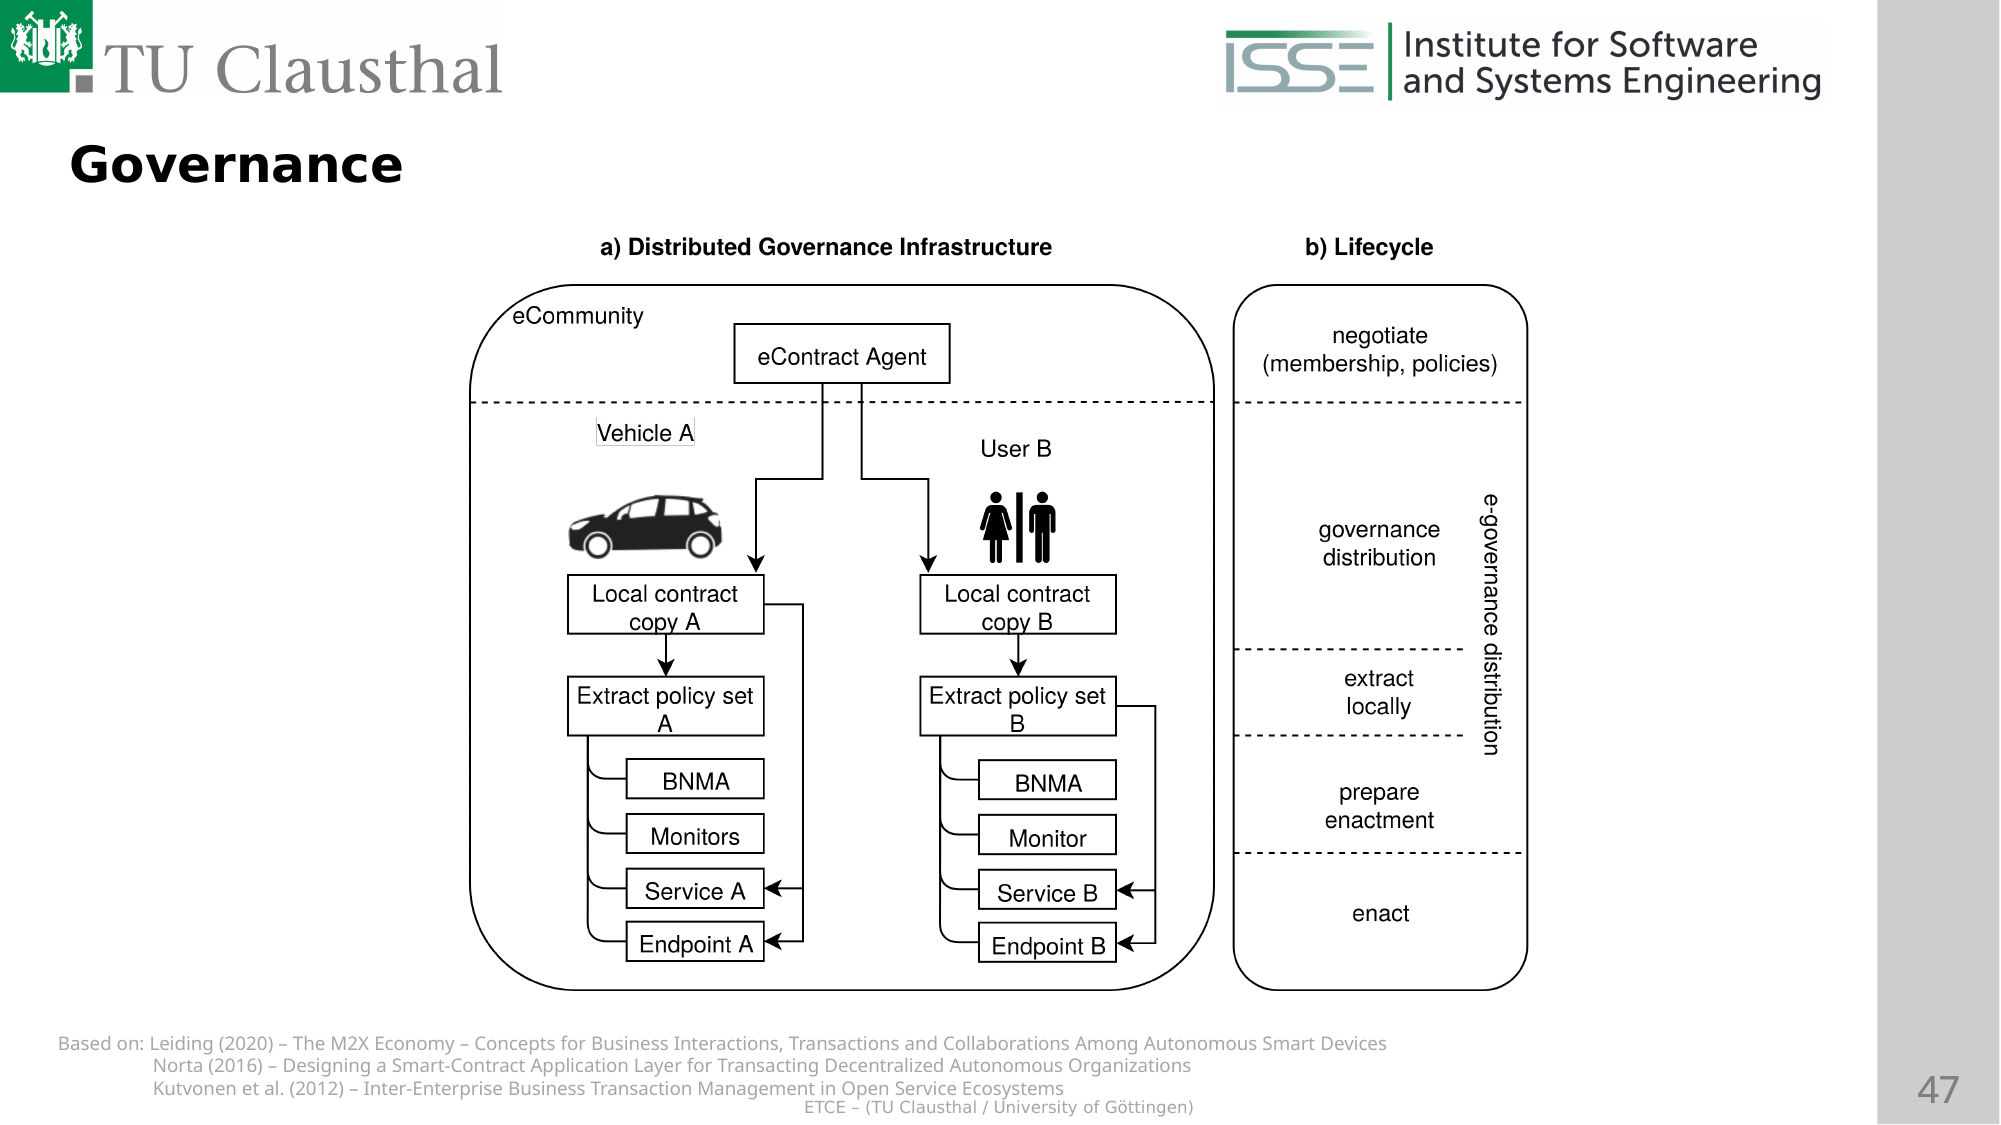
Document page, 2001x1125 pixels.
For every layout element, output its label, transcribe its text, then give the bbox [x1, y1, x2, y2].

picture [469, 225, 1530, 991]
picture [0, 0, 502, 93]
text_box Based on: Leiding (2020) – The M2X Economy – Concepts for Business Interactions, Transactions and Collaborations Among Autonomous Smart Devices Norta (2016) – Designing a Smart-Contract Application Layer for Transacting Decentralized Autonomous Organizations Kutvonen et al. (2012) – Inter-Enterprise Business Transaction Management in Open Service Ecosystems [43, 1023, 1461, 1125]
picture [1218, 22, 1826, 107]
text_box Governance [54, 125, 1819, 208]
